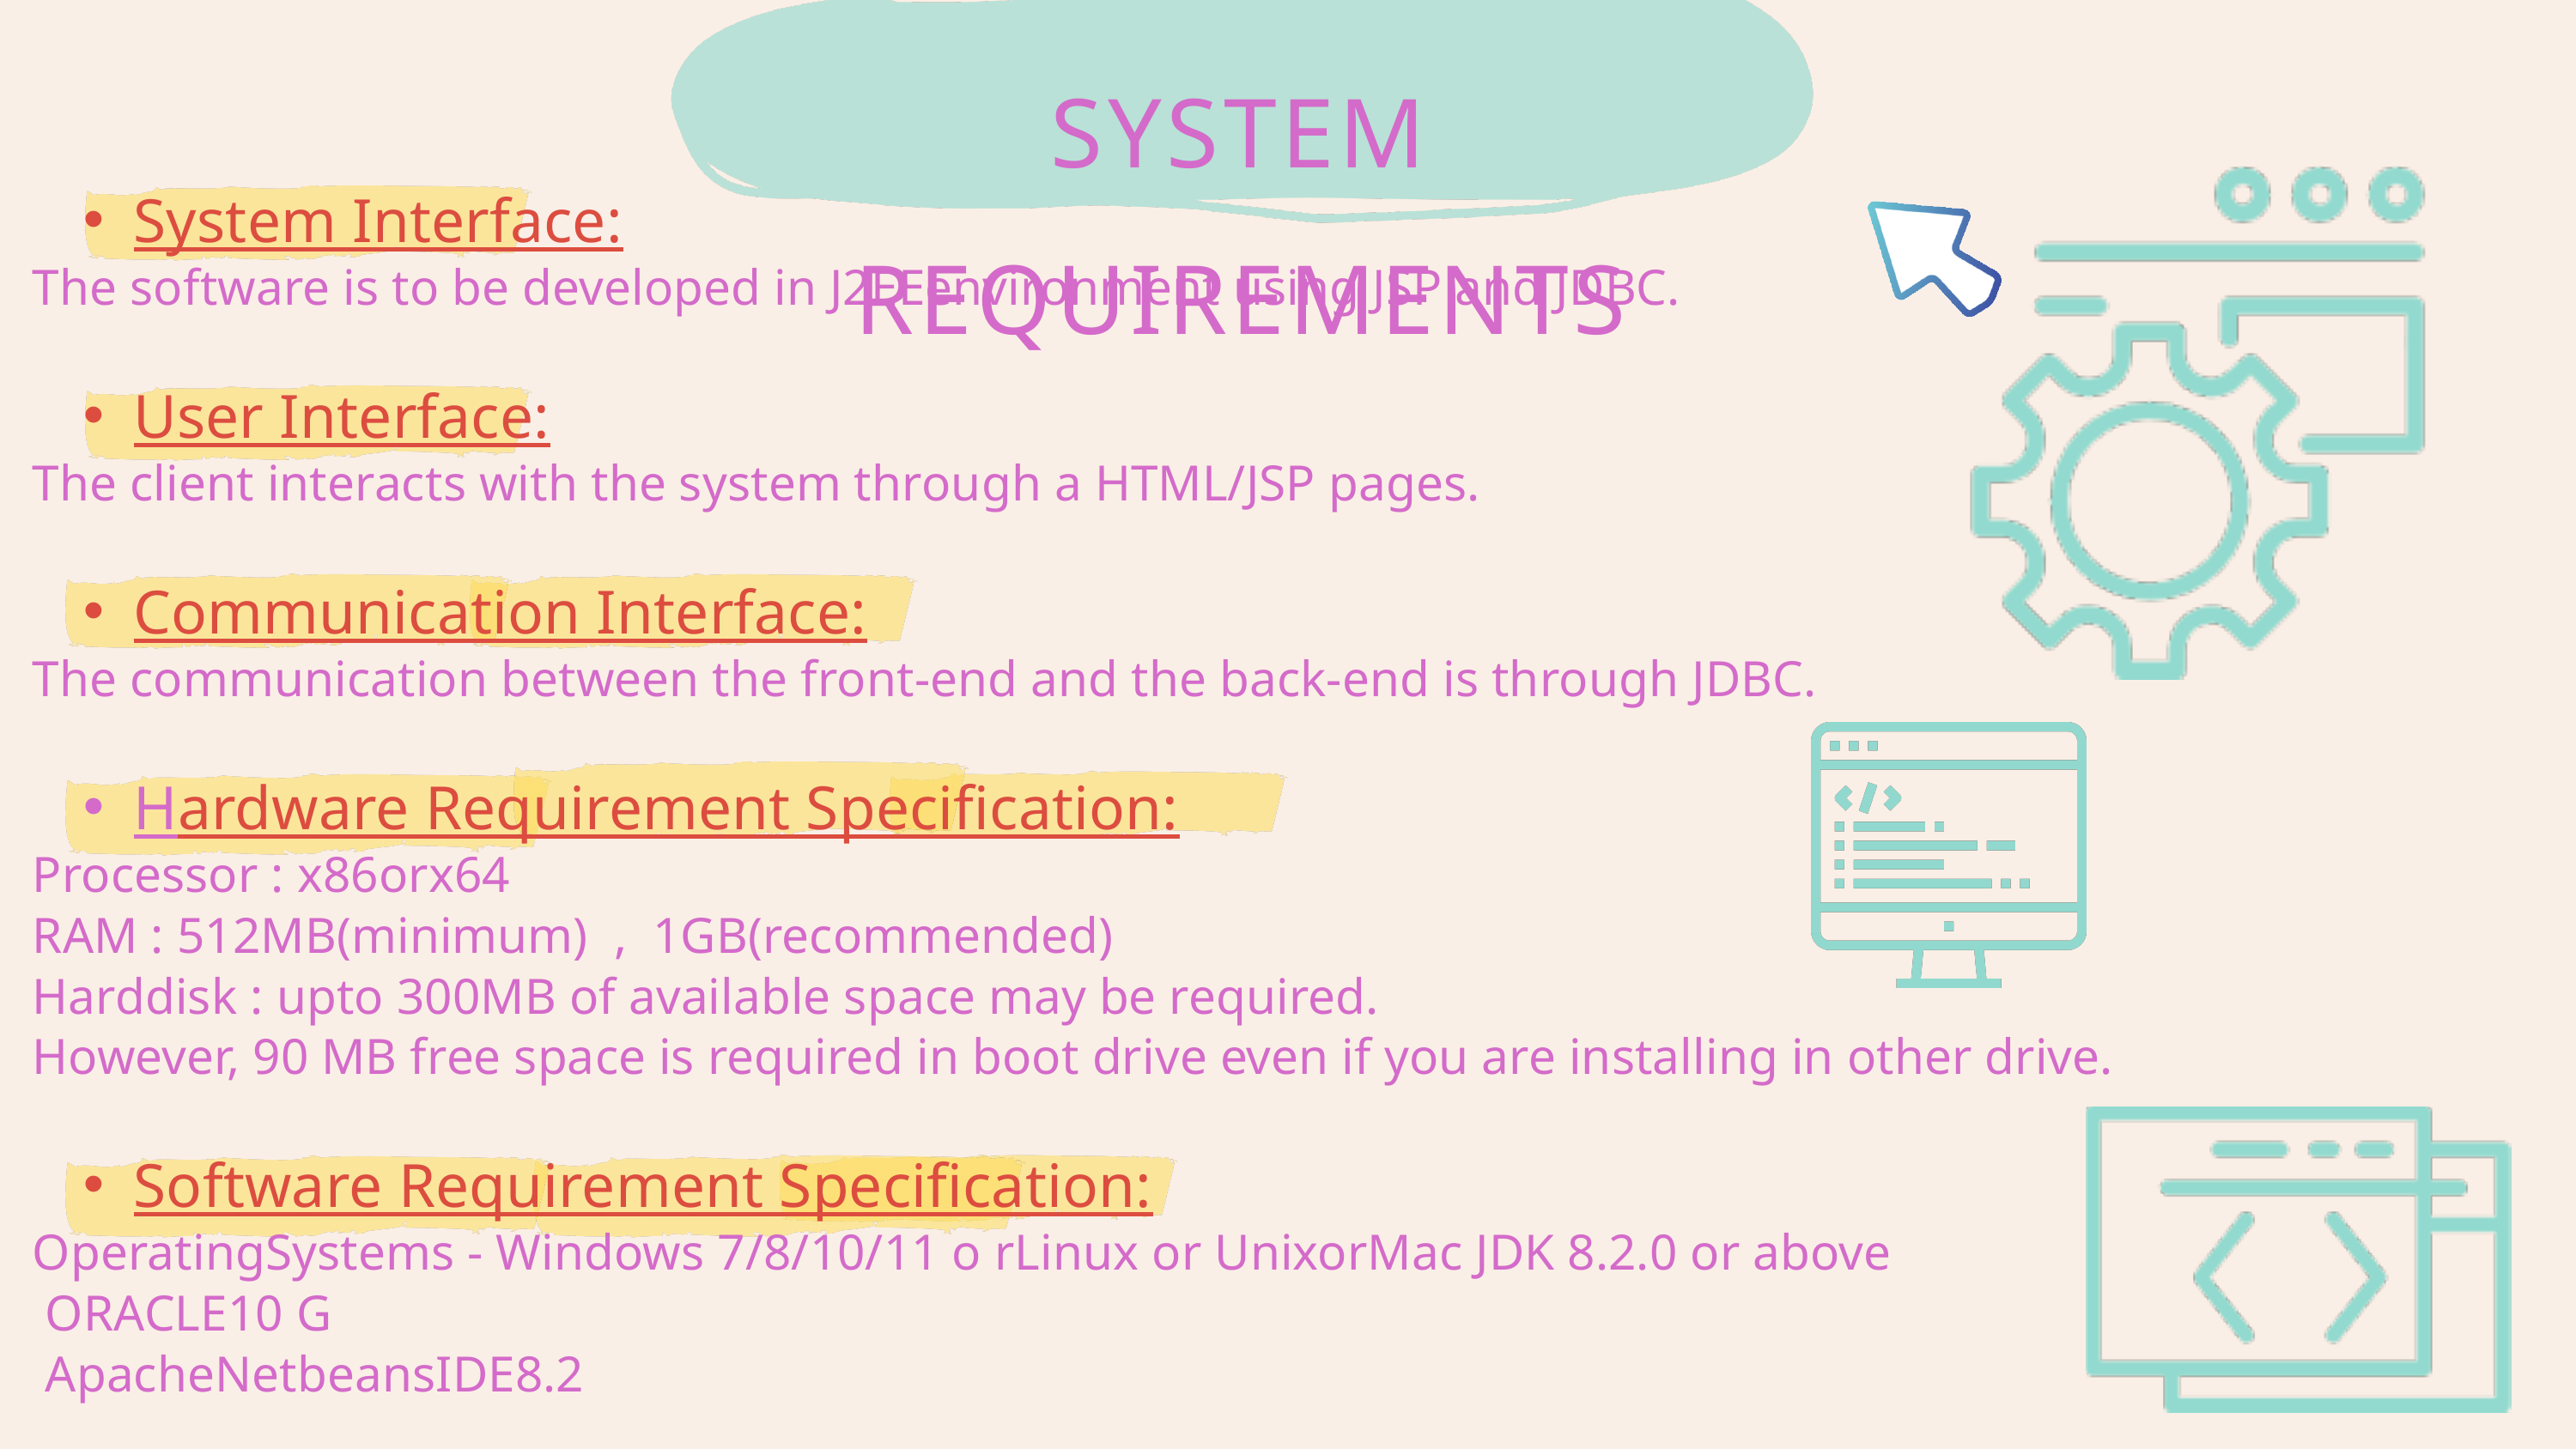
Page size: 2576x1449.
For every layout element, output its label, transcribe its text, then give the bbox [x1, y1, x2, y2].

picture [1810, 722, 2087, 989]
picture [2085, 1106, 2512, 1413]
picture [84, 385, 533, 461]
picture [64, 573, 918, 649]
picture [666, 0, 2432, 680]
picture [64, 1155, 1179, 1238]
text_box SYSTEM REQUIREMENTS [701, 231, 1782, 354]
picture [64, 761, 1289, 856]
text_box System Interface: The software is to be developed in J2EEenvironment using JSP and JDBC. User Interface: The client interacts with the system through a HTML/JSP pages. Communication Interface: The communication between the front-end and the back-end is through JDBC. Hardware Requirement Specification: Processor : x86orx64 RAM : 512MB(minimum) , 1GB(recommended) Harddisk : upto 300MB of available space may be required. However, 90 MB free space is required in boot drive even if you are installing in other drive. Software Requirement Specification: OperatingSystems - Windows 7/8/10/11 o rLinux or UnixorMac JDK 8.2.0 or above ORACLE10 G ApacheNetbeansIDE8.2 [32, 179, 2514, 1449]
picture [84, 185, 533, 261]
